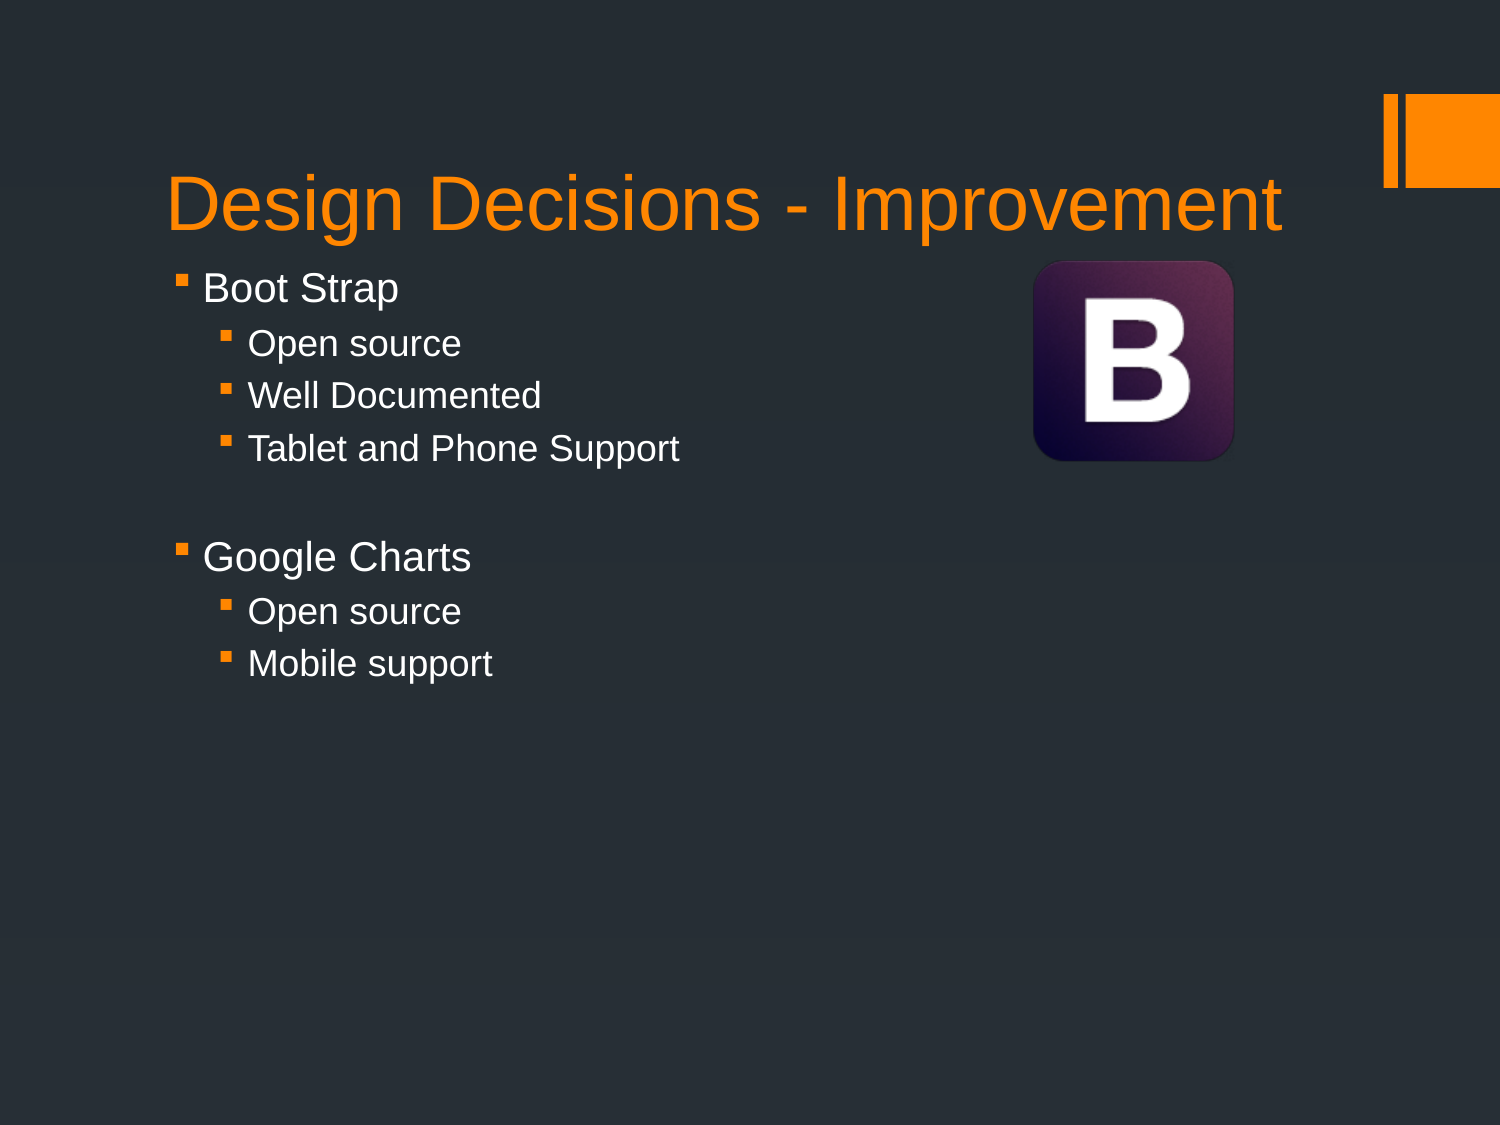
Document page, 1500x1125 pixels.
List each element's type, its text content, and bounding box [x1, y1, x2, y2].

picture [938, 165, 1330, 557]
title Design Decisions - Improvement [150, 64, 1350, 253]
list Boot Strap Open source Well Documented Tablet and Phone Support Google Charts Open source Mobile support [150, 253, 1350, 1071]
